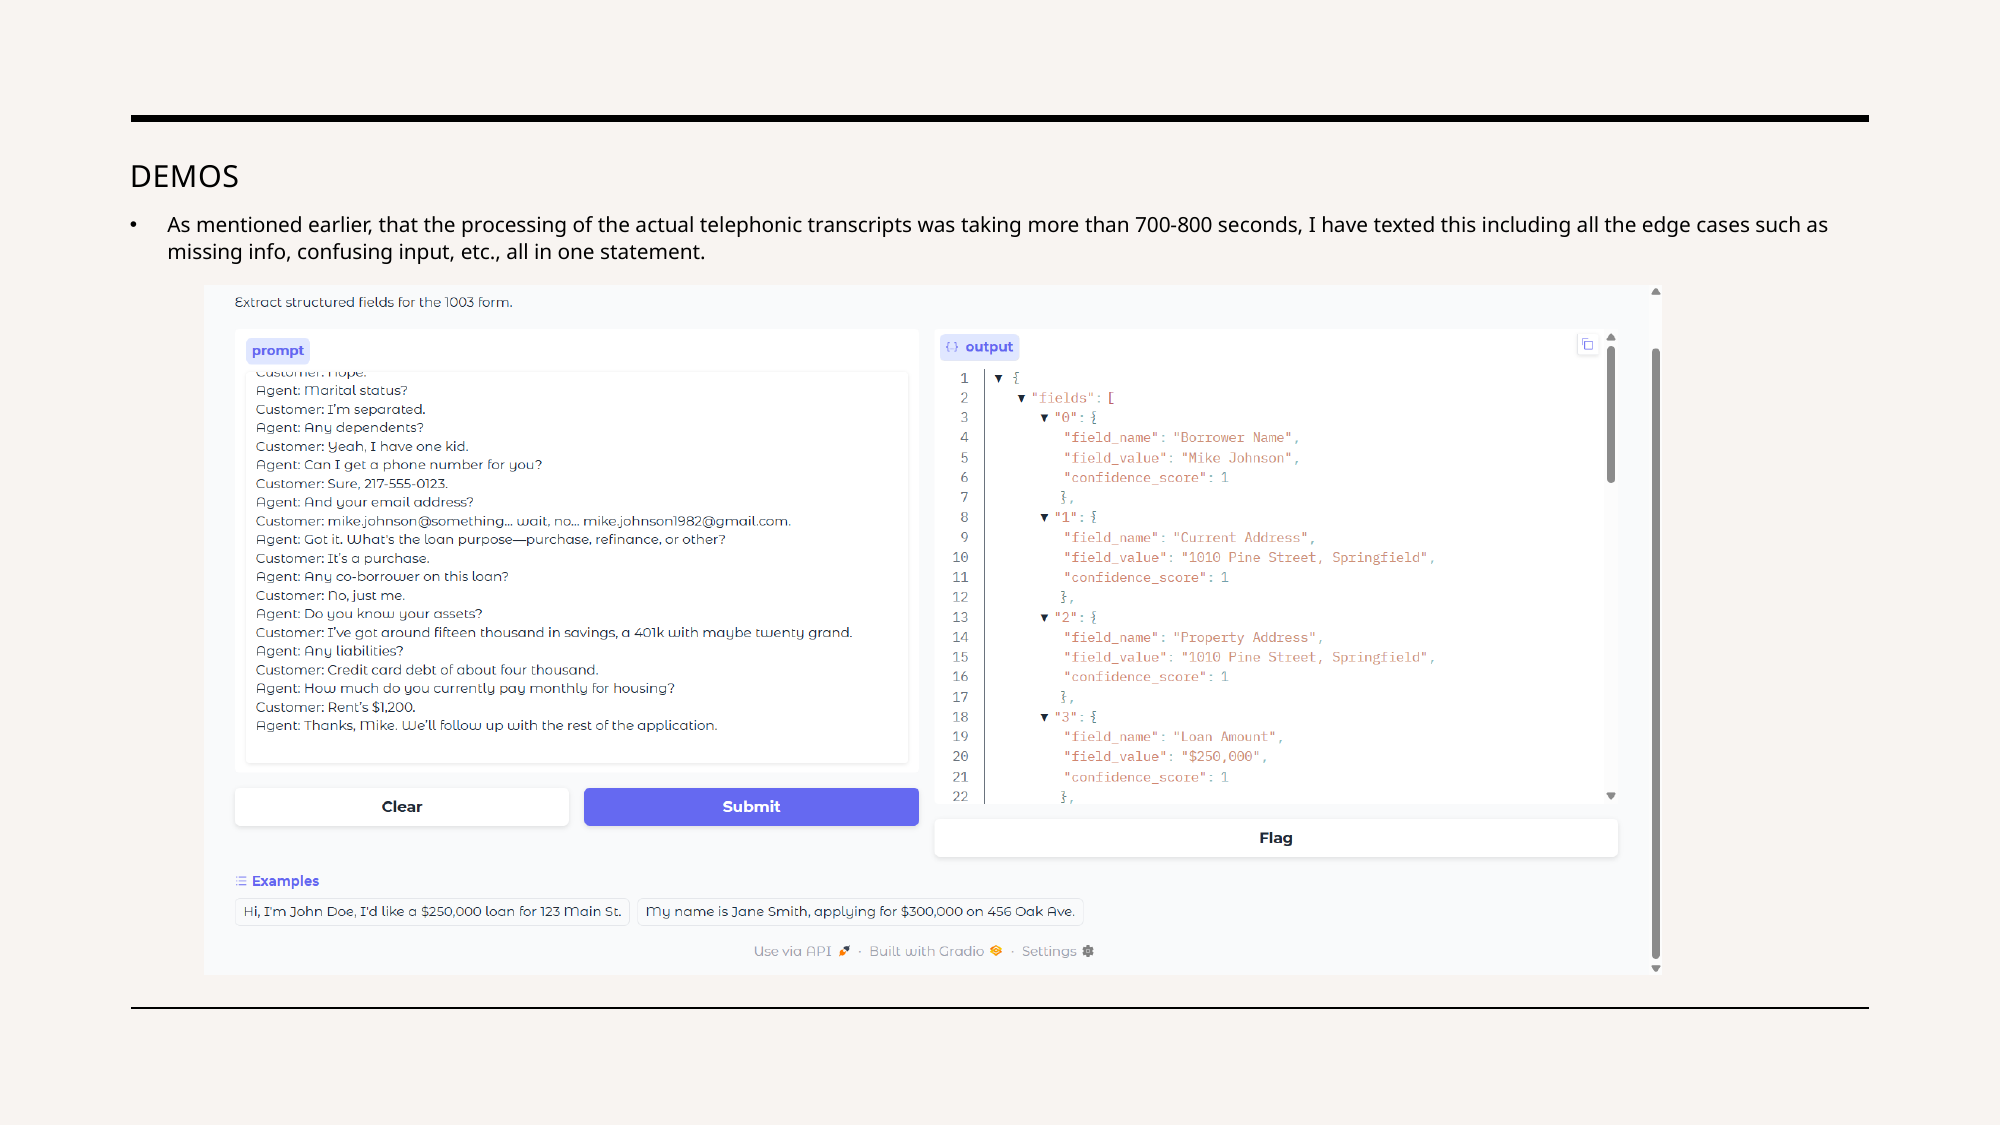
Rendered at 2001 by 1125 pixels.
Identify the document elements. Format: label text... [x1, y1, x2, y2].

list As mentioned earlier, that the processing of the actual telephonic transcripts was taking more than 700-800 seconds, I have texted this including all the edge cases such as missing info, confusing input, etc., all in one statement. [114, 201, 1869, 978]
picture [204, 285, 1662, 975]
title Demos [114, 149, 1869, 201]
